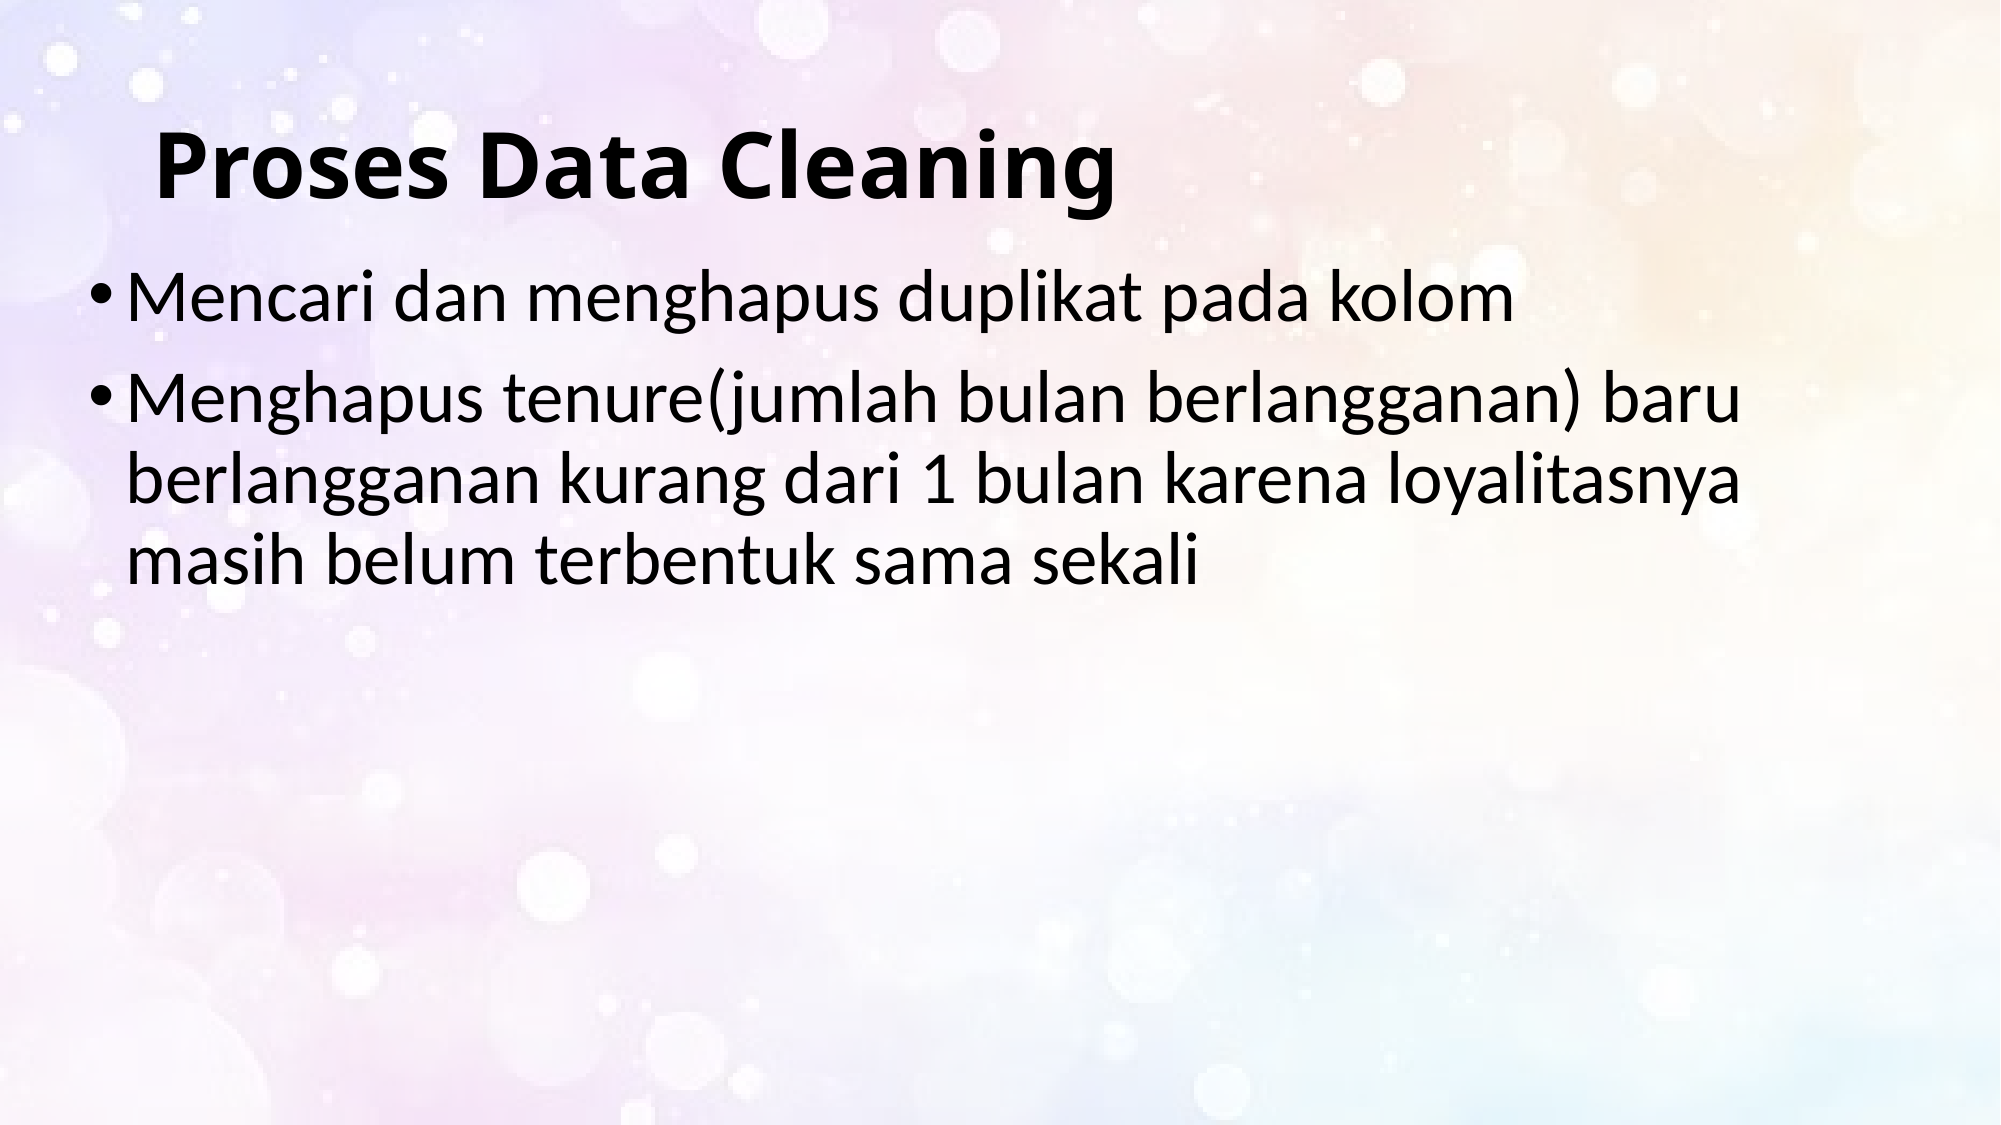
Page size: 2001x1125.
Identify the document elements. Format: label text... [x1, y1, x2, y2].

title Proses Data Cleaning [137, 59, 1863, 248]
list Mencari dan menghapus duplikat pada kolom Menghapus tenure(jumlah bulan berlangganan) baru berlangganan kurang dari 1 bulan karena loyalitasnya masih belum terbentuk sama sekali [73, 248, 1896, 1014]
